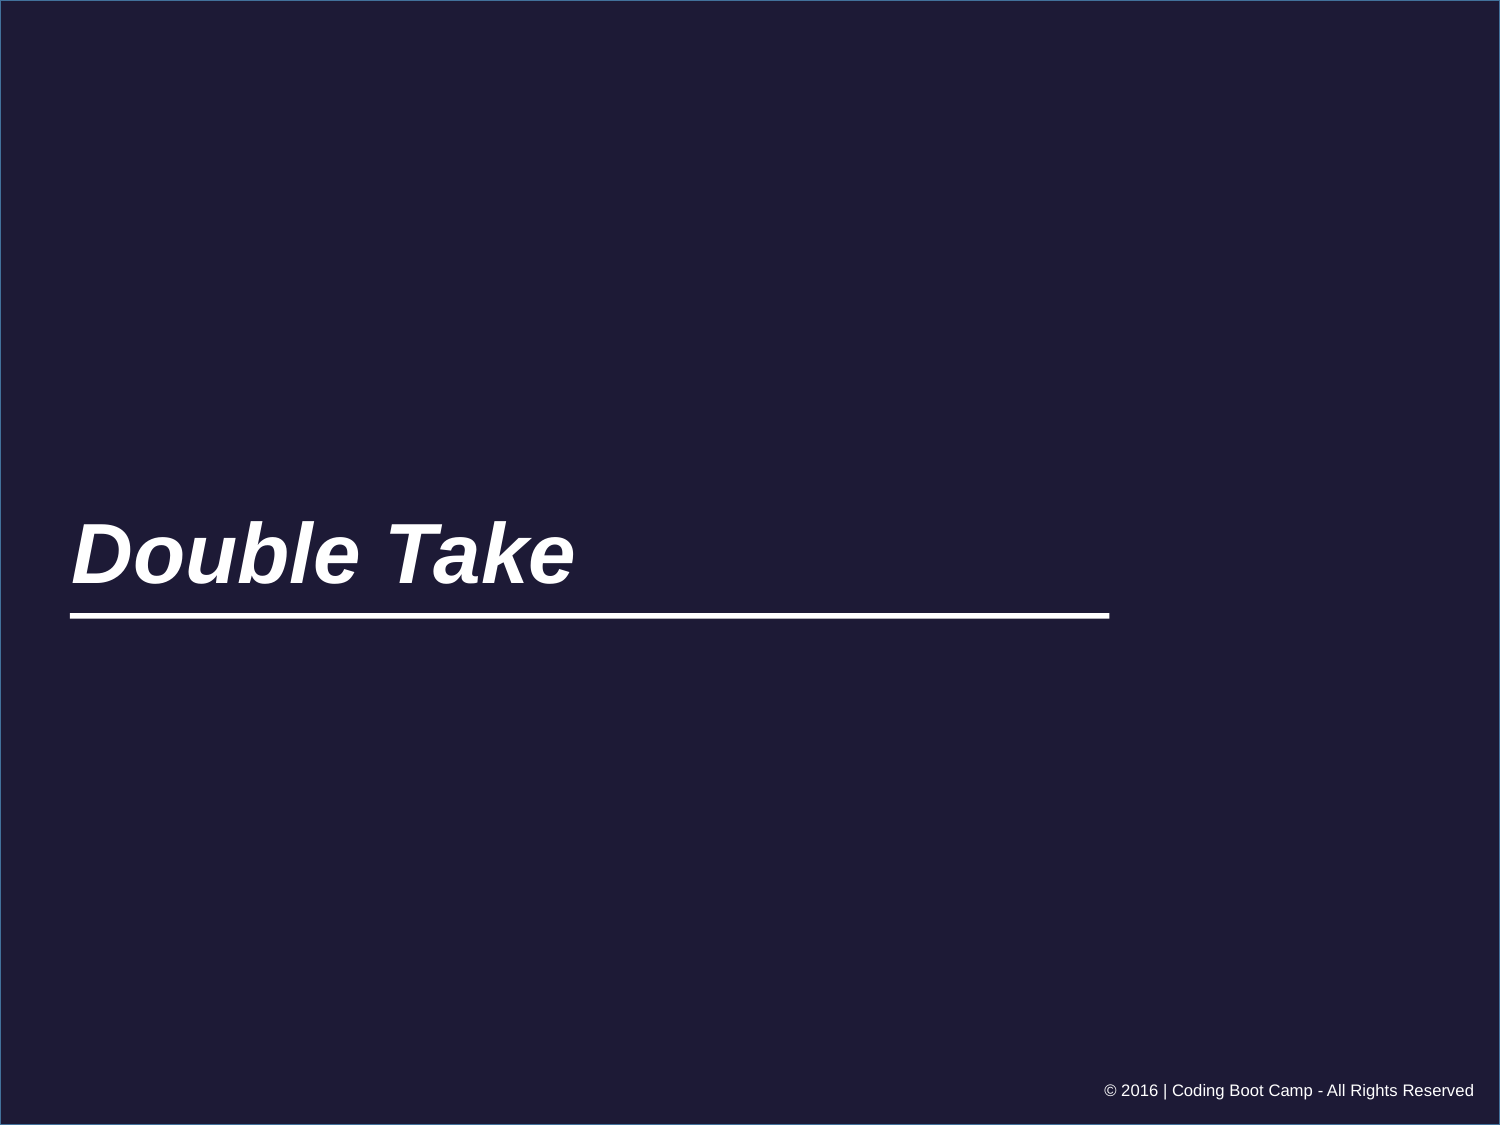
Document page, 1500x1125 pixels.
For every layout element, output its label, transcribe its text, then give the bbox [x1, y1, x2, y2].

title Double Take [63, 483, 1415, 628]
